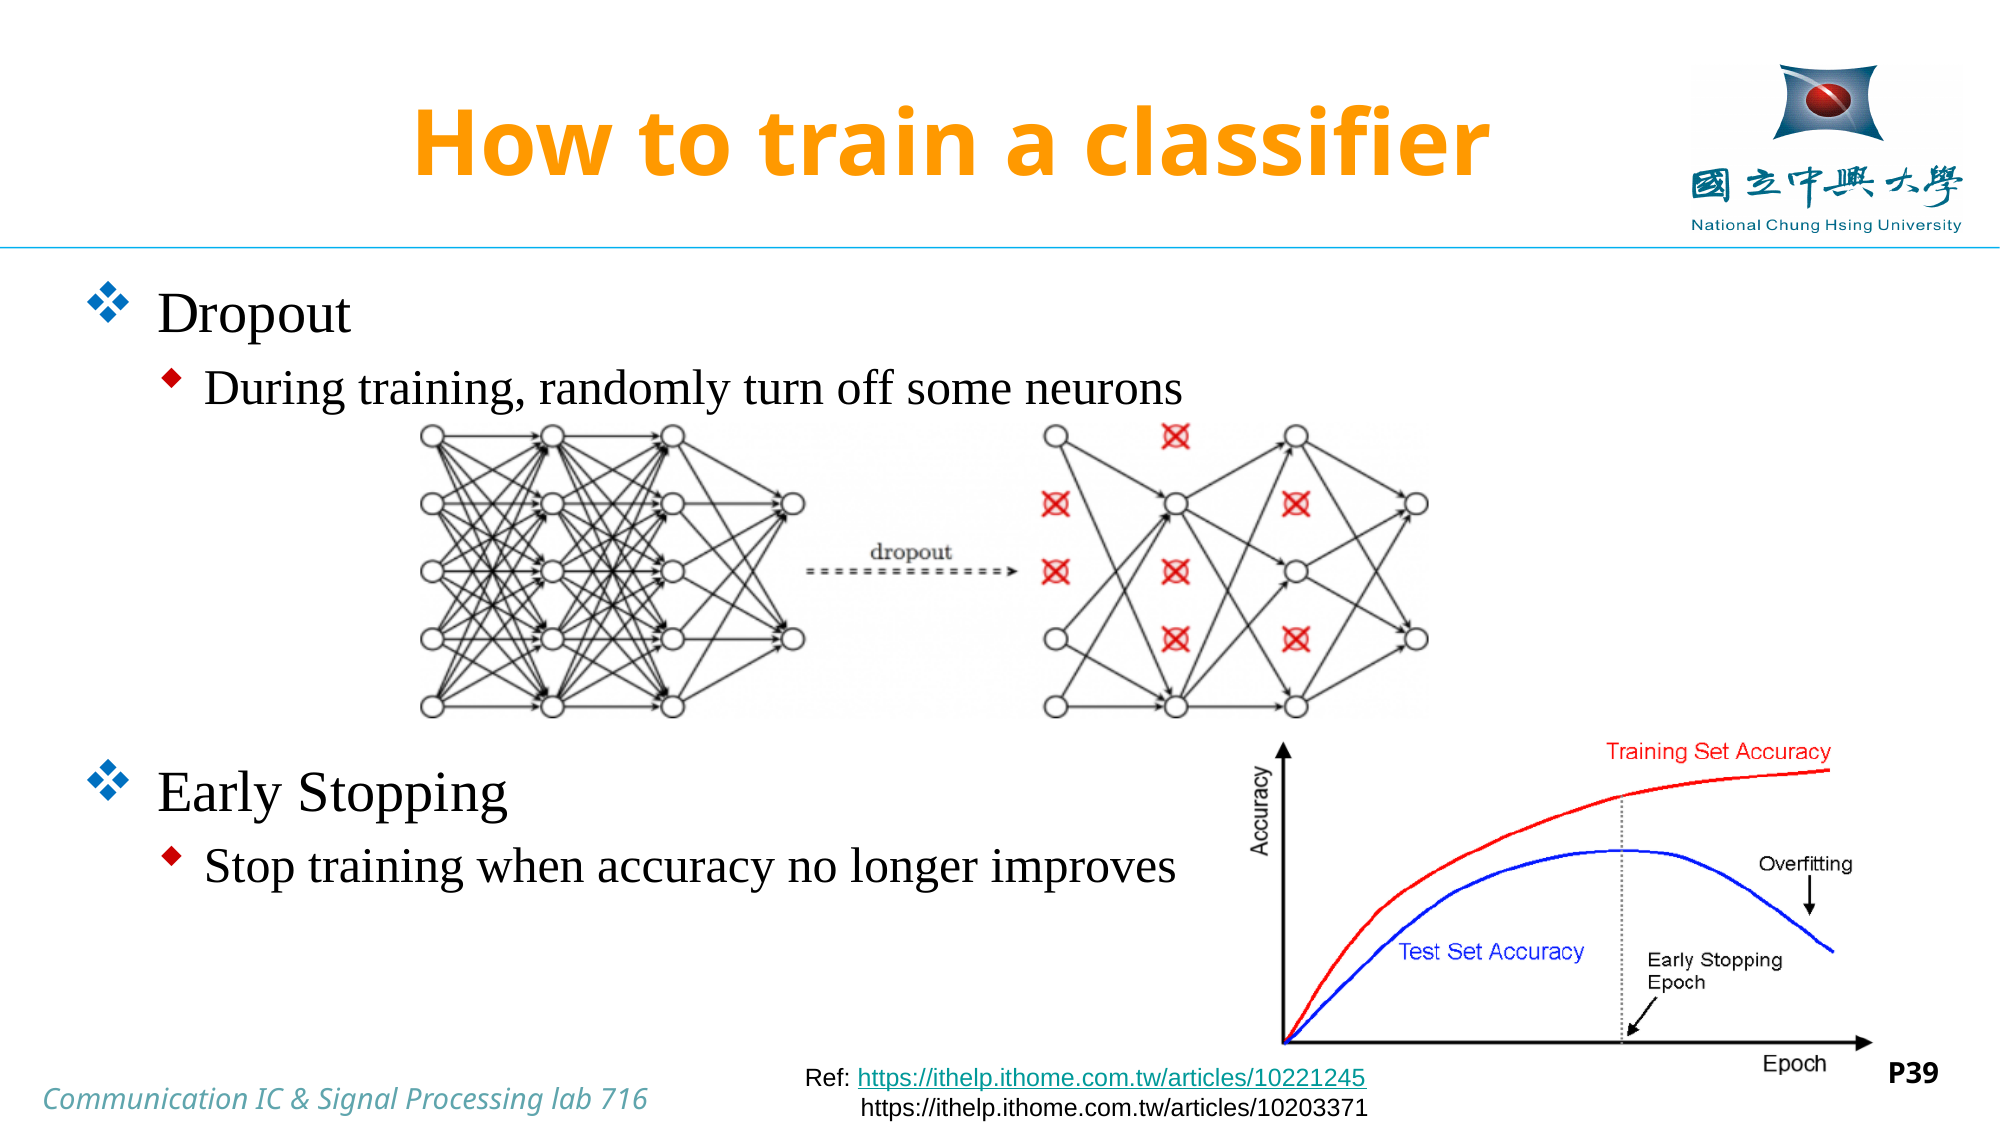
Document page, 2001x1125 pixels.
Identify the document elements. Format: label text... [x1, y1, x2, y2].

text_box Ref: https://ithelp.ithome.com.tw/articles/10221245 https://ithelp.ithome.com.tw/articles/10203371 [789, 1054, 1385, 1125]
picture [1804, 64, 1963, 233]
text_box Dropout During training, randomly turn off some neurons Early Stopping Stop training when accuracy no longer improves [67, 267, 1973, 1005]
title How to train a classifier [99, 45, 1804, 233]
picture [413, 422, 1877, 1075]
